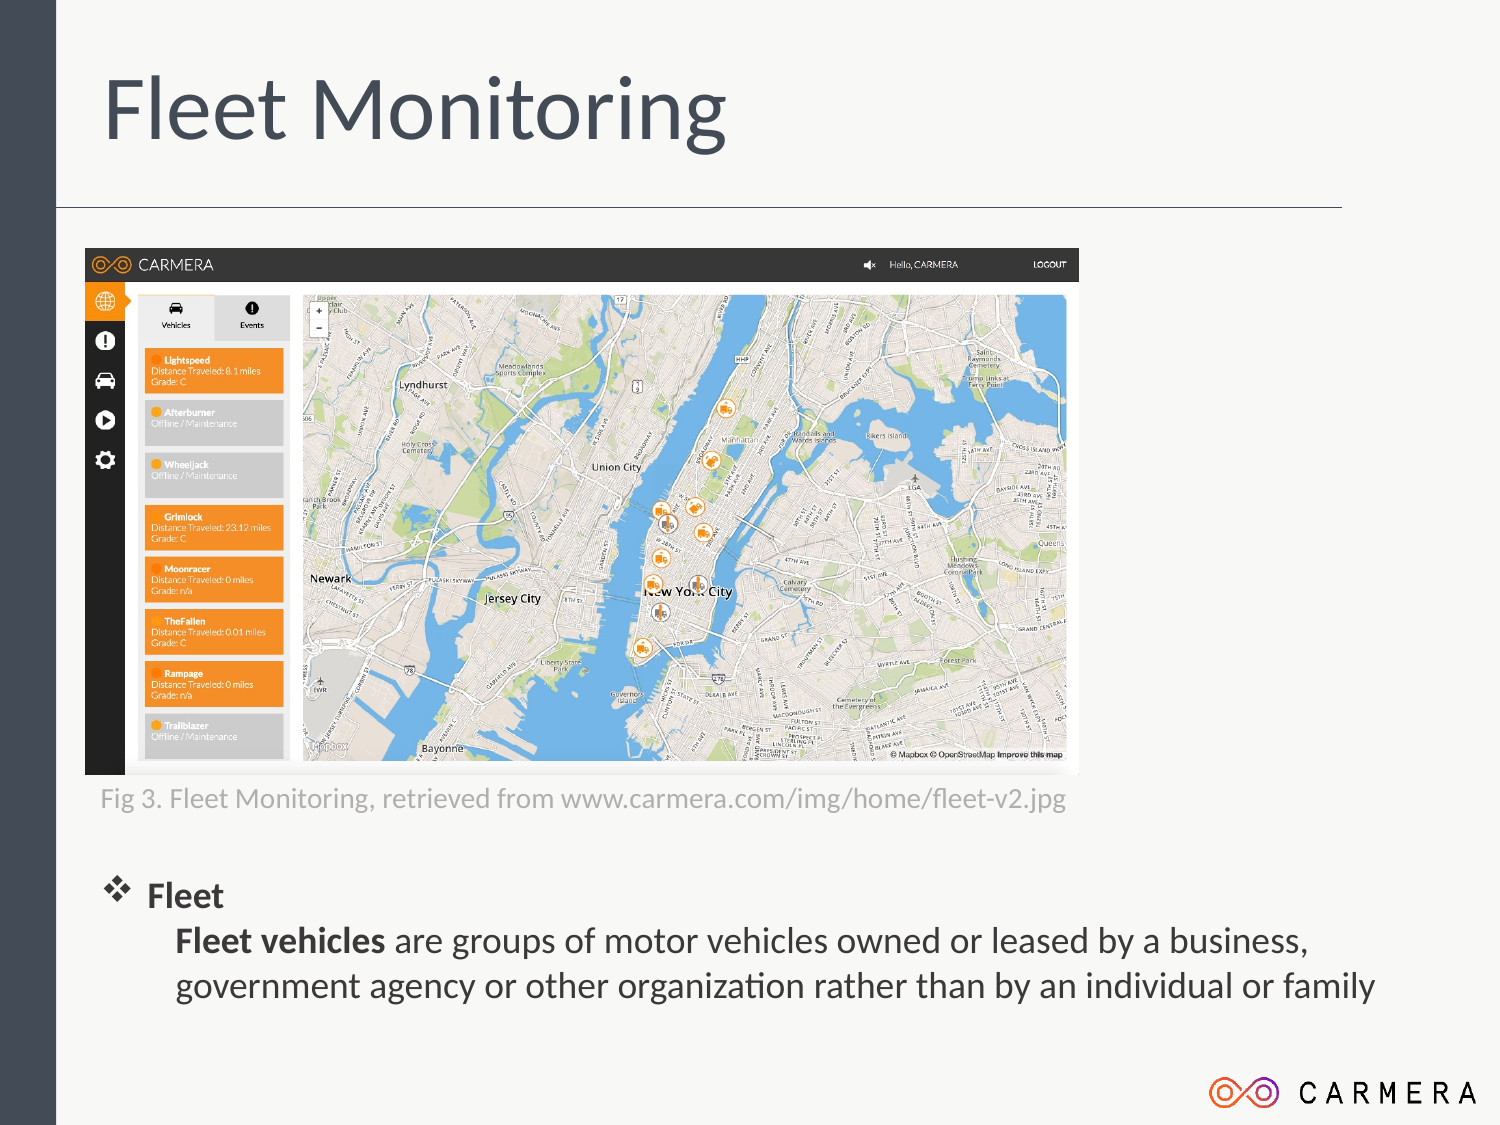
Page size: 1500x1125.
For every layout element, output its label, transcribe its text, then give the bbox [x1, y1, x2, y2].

text_box Fig 3. Fleet Monitoring, retrieved from www.carmera.com/img/home/fleet-v2.jpg [85, 772, 1085, 823]
picture [1209, 1077, 1476, 1108]
picture [85, 248, 1079, 775]
text_box Fleet Fleet vehicles are groups of motor vehicles owned or leased by a business, government agency or other organization rather than by an individual or family [85, 864, 1414, 1014]
text_box Fleet Monitoring [89, 40, 744, 166]
text_box [0, 0, 57, 1125]
